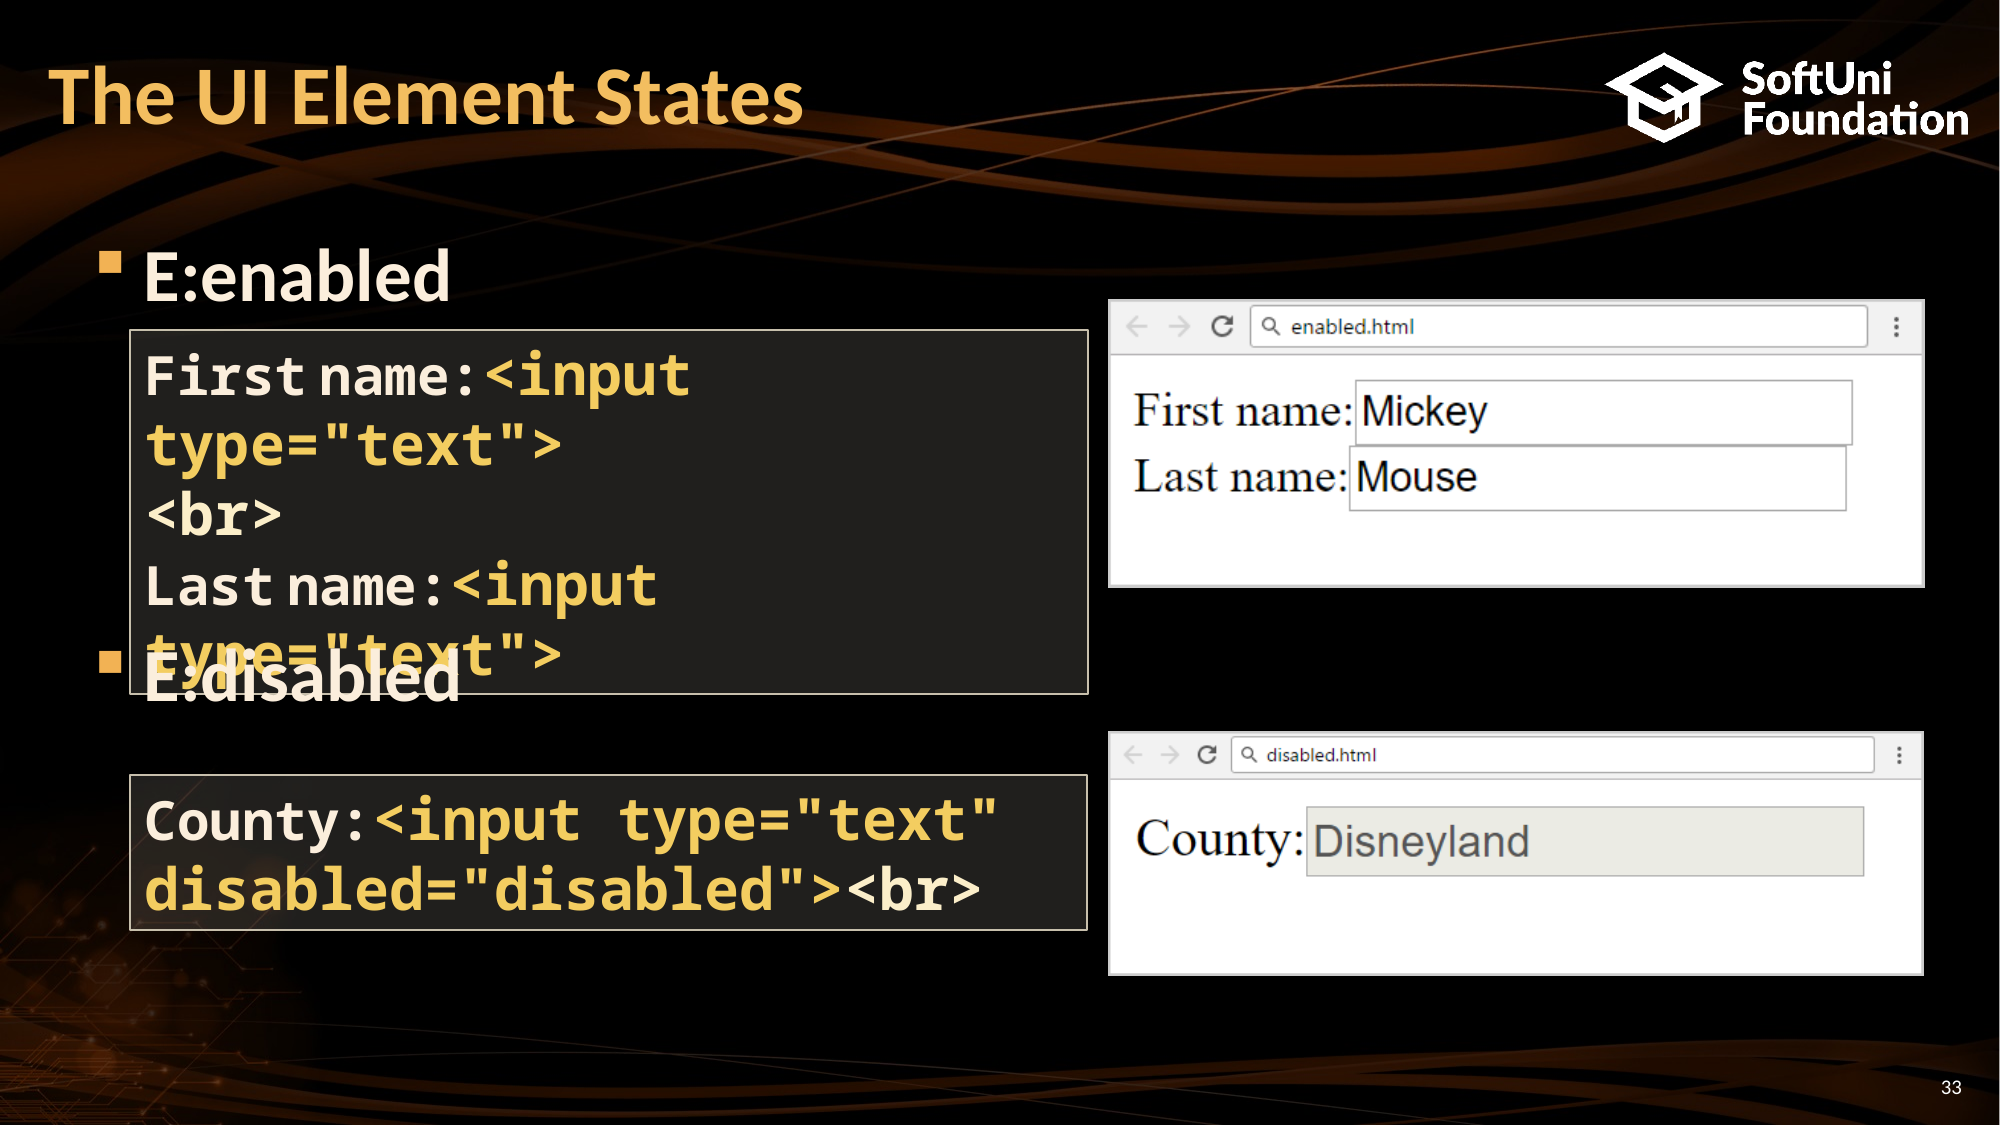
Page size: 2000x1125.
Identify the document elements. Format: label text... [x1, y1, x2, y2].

picture [0, 0, 2000, 1125]
text_box E:enabled [75, 216, 670, 328]
title The UI Element States [30, 6, 1602, 189]
slide_number 33 [1897, 1070, 1968, 1103]
text_box E:disabled [75, 616, 670, 728]
text_box County:<input type="text" disabled="disabled"><br> [130, 775, 1088, 930]
text_box First name:<input type="text"> <br> Last name:<input type="text"> [130, 329, 1088, 695]
